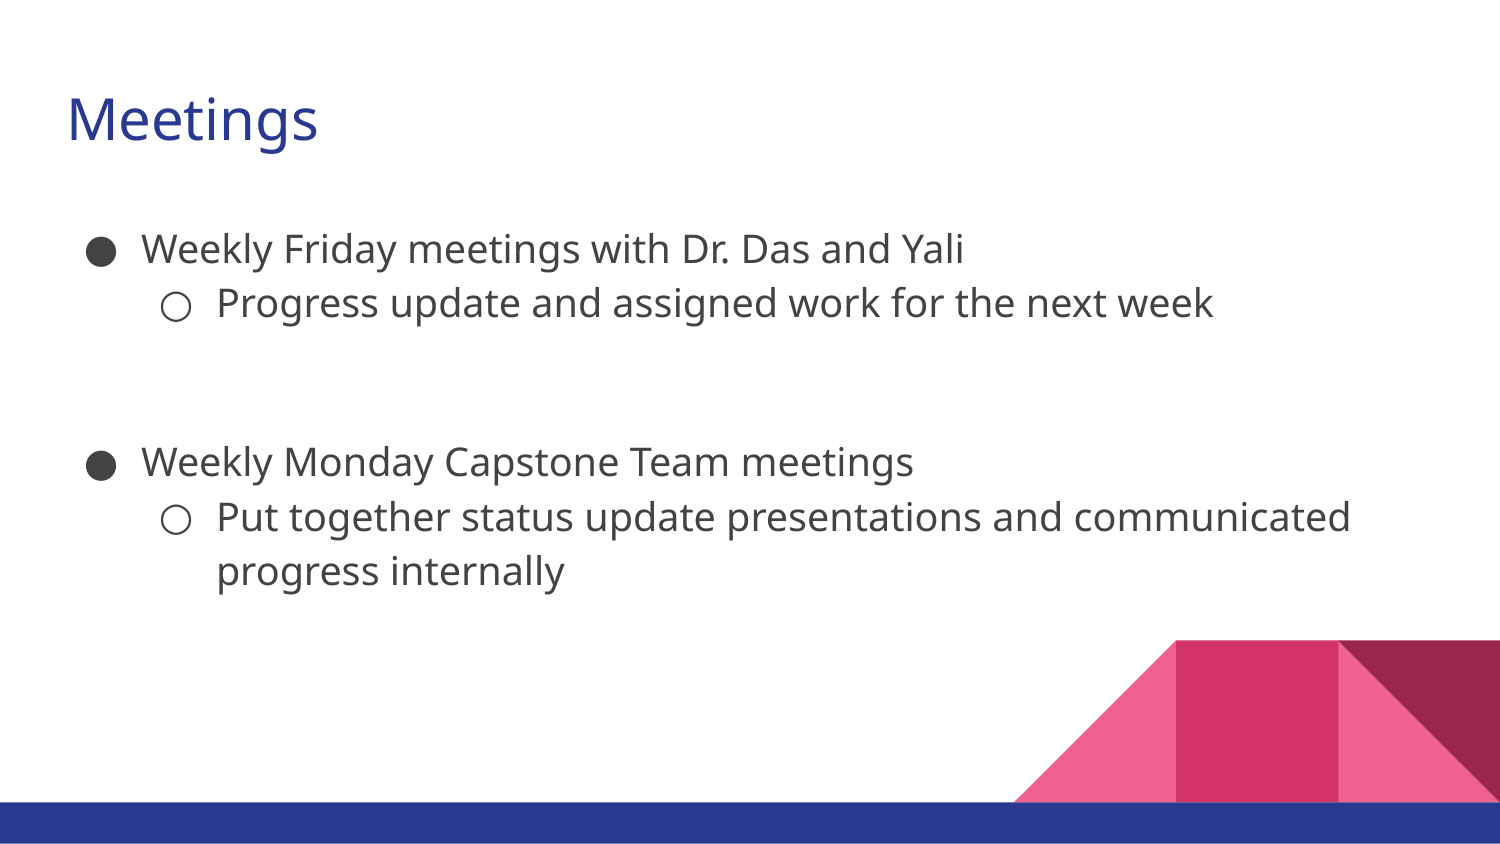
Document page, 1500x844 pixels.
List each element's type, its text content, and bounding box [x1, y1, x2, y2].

list Weekly Friday meetings with Dr. Das and Yali Progress update and assigned work for the next week Weekly Monday Capstone Team meetings Put together status update presentations and communicated progress internally [51, 201, 1449, 750]
title Meetings [51, 67, 1449, 167]
